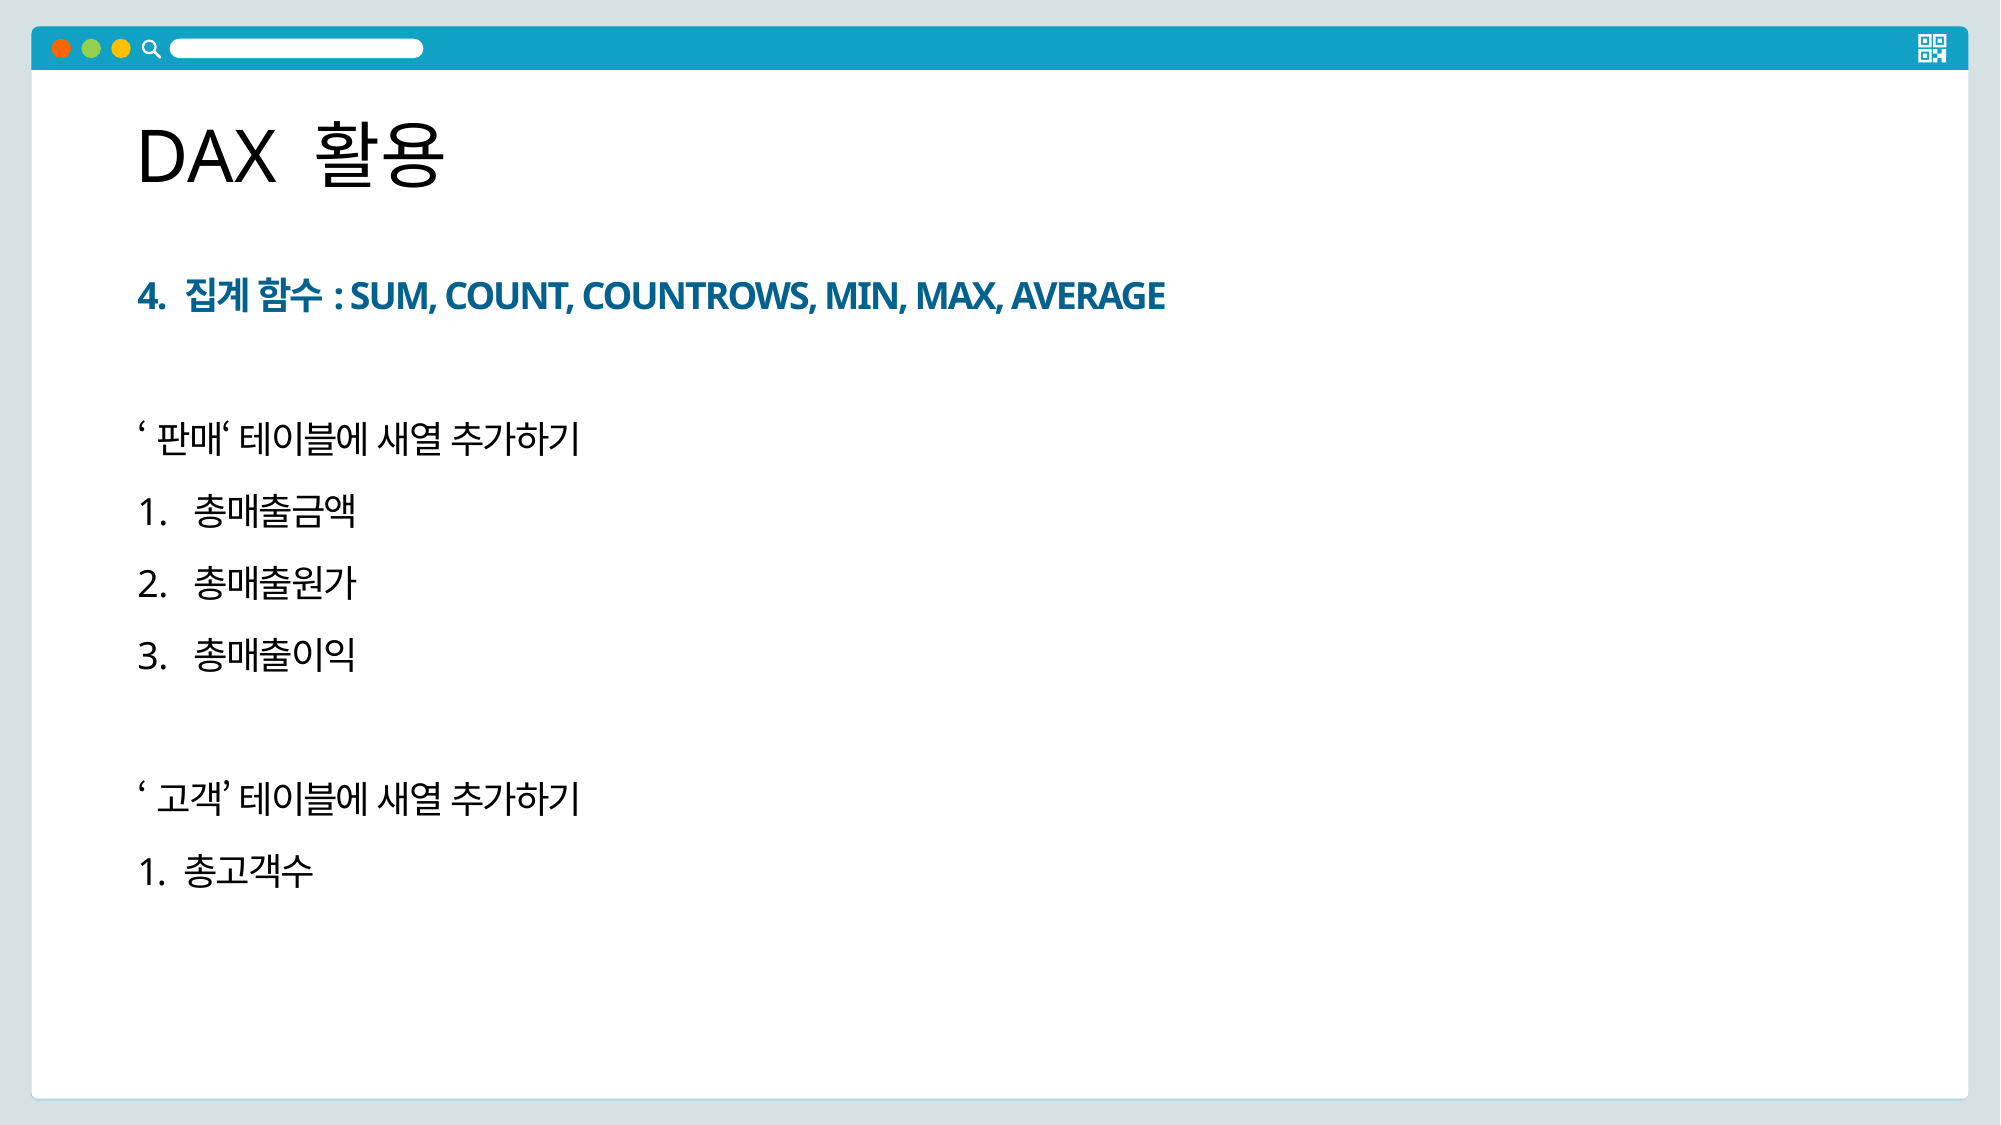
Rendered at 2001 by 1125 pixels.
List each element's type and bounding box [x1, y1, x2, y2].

text_box [31, 26, 1969, 1099]
